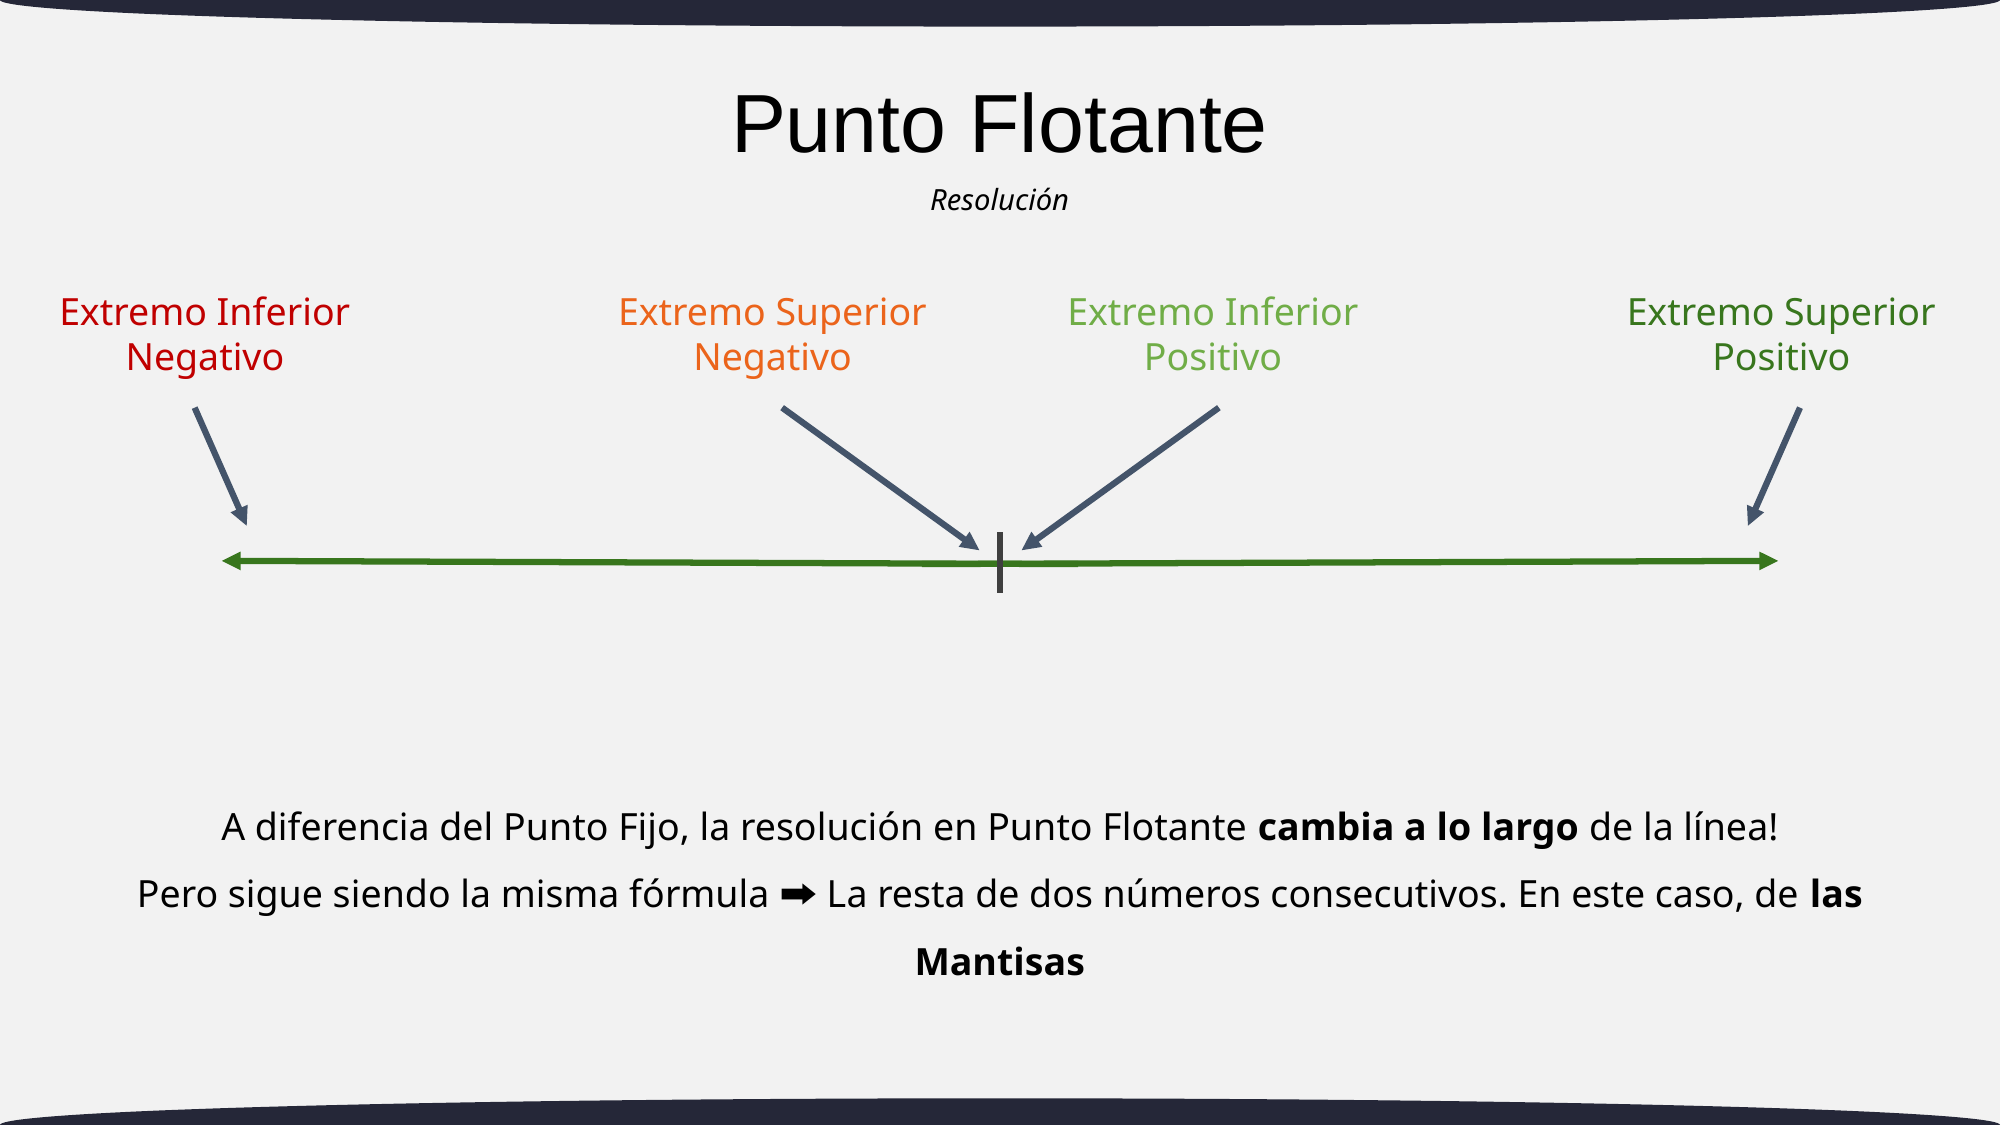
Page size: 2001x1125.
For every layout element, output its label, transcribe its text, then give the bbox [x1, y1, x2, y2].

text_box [21, 272, 390, 526]
title Punto Flotante [513, 55, 1487, 197]
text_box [1021, 272, 1406, 551]
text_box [580, 272, 980, 551]
text_box Resolución [659, 197, 1341, 225]
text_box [1589, 272, 1974, 526]
text_box A diferencia del Punto Fijo, la resolución en Punto Flotante cambia a lo largo de la línea! Pero sigue siendo la misma fórmula 🠲 La resta de dos números consecutivos. En este caso, de las Mantisas [64, 765, 1936, 989]
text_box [221, 531, 1779, 593]
